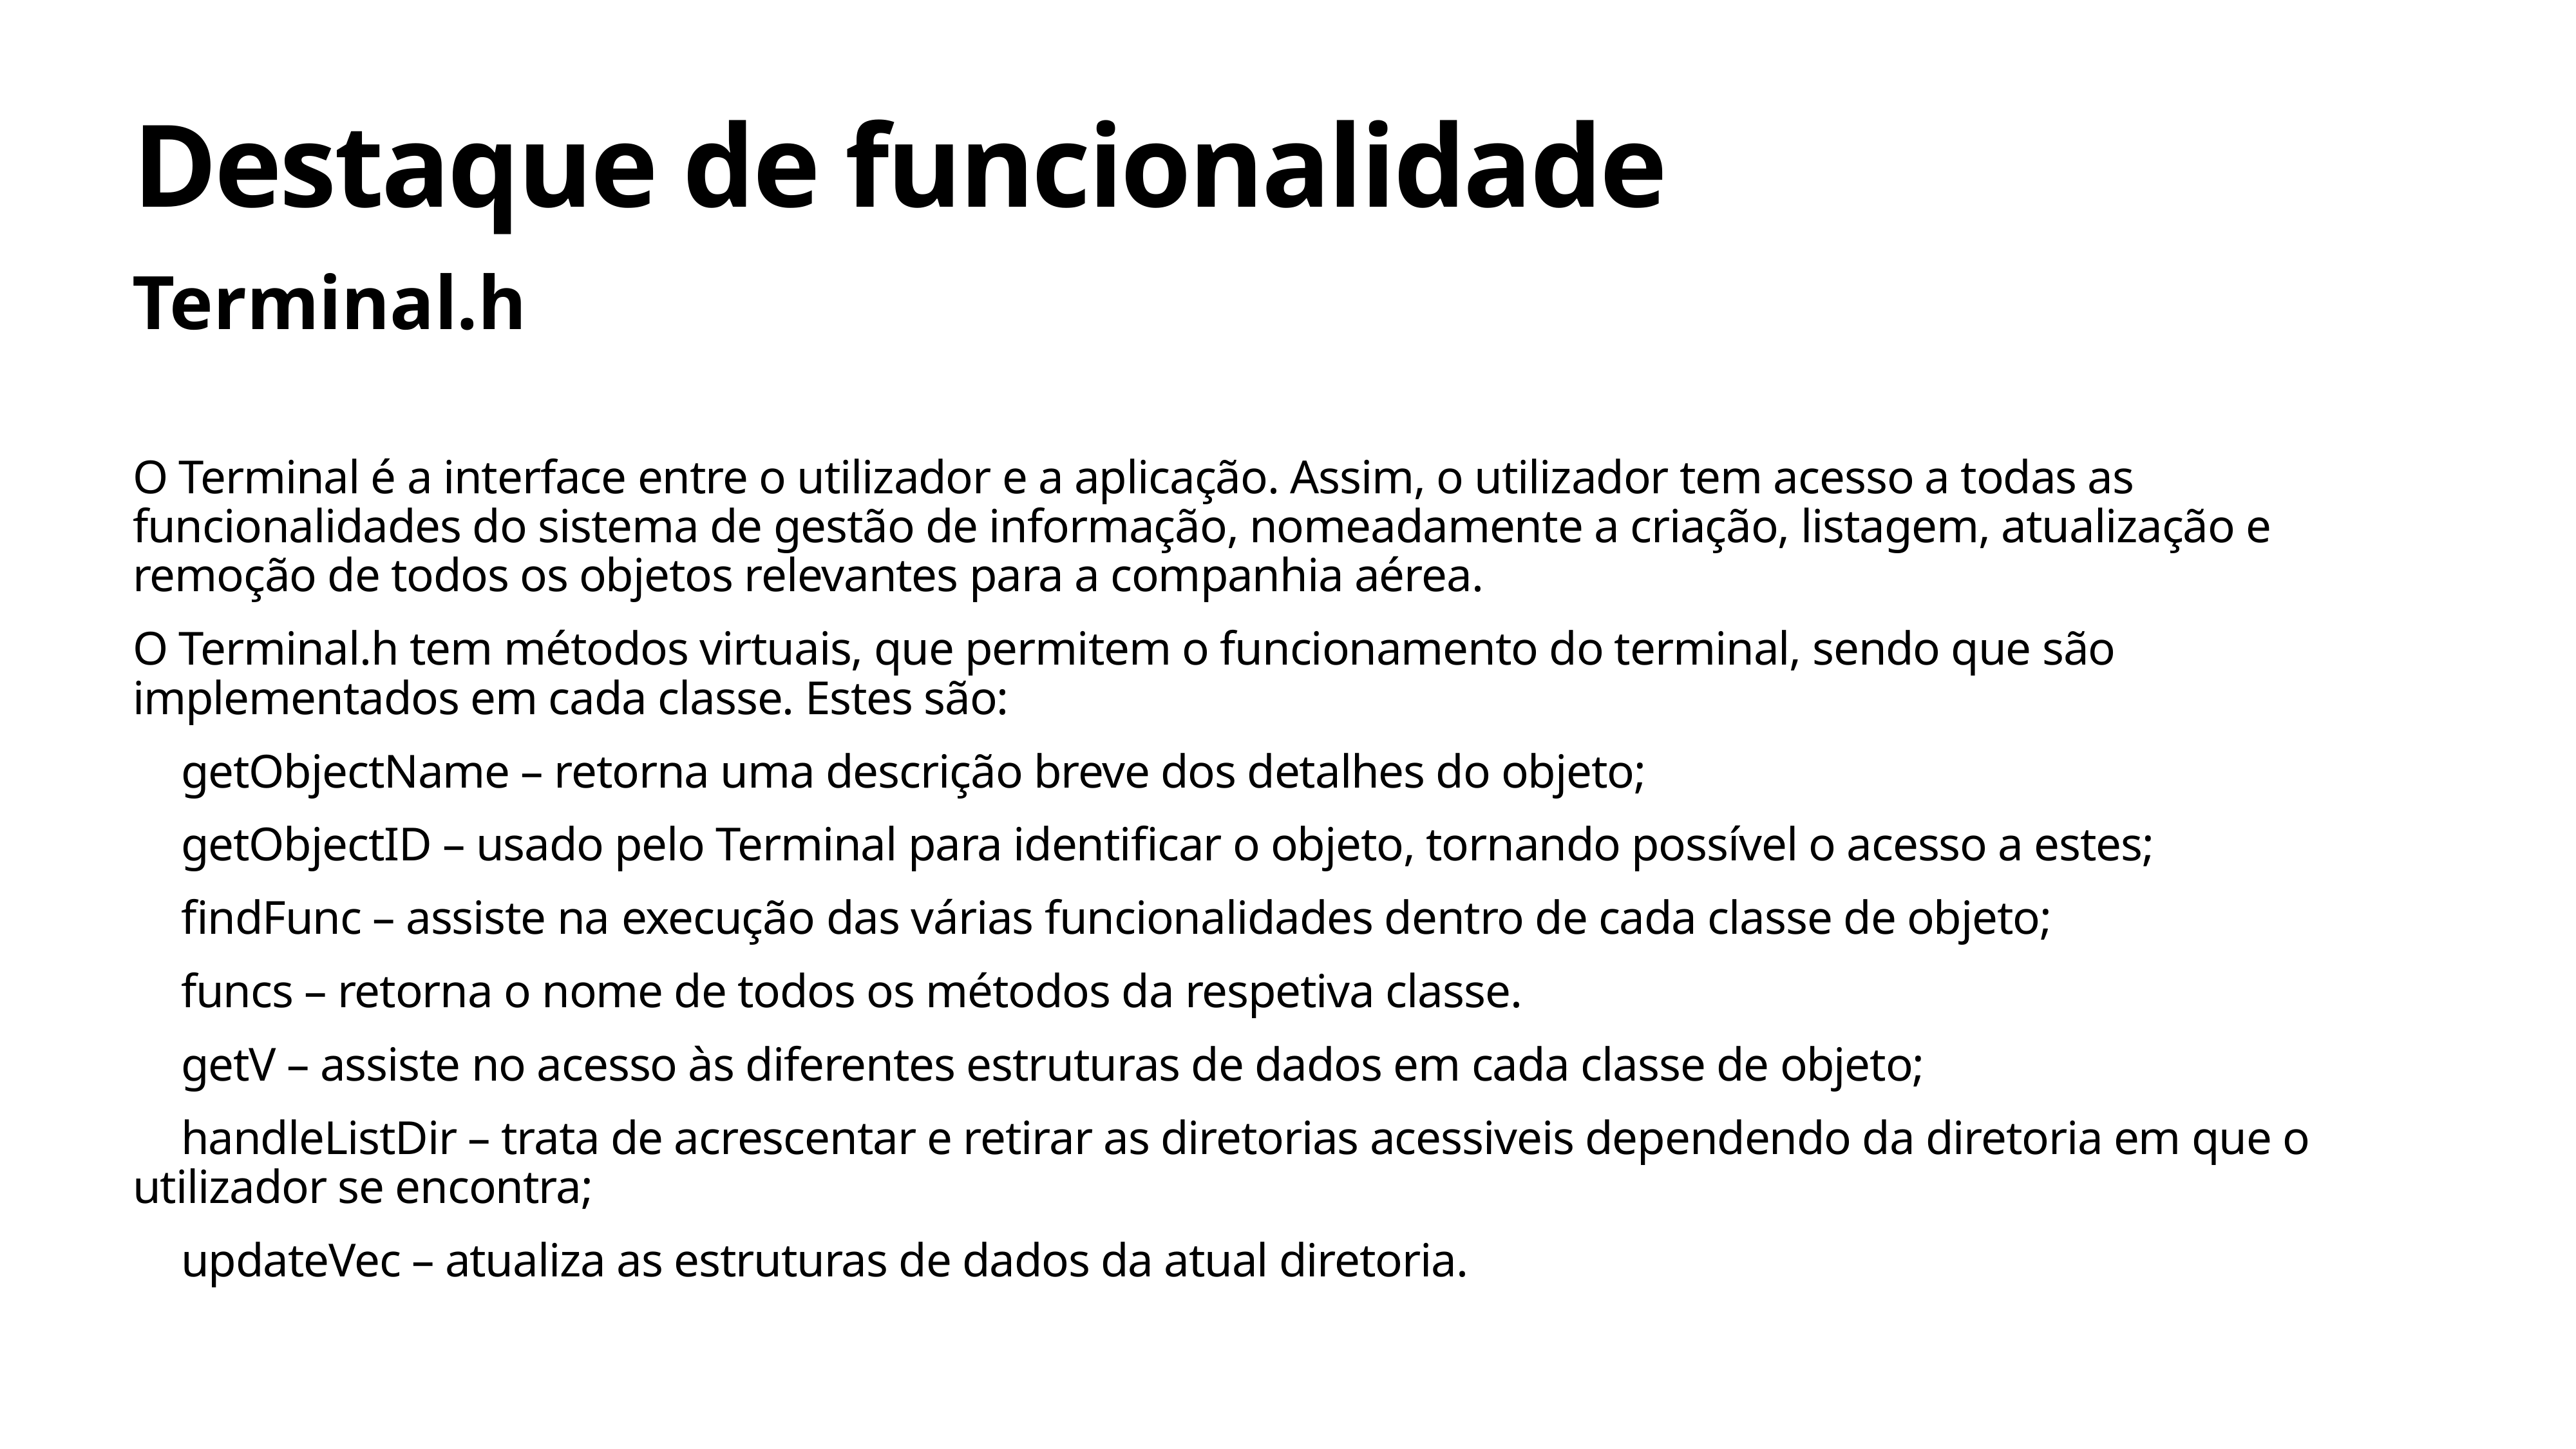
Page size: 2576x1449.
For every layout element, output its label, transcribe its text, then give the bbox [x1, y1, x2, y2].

list O Terminal é a interface entre o utilizador e a aplicação. Assim, o utilizador tem acesso a todas as funcionalidades do sistema de gestão de informação, nomeadamente a criação, listagem, atualização e remoção de todos os objetos relevantes para a companhia aérea. O Terminal.h tem métodos virtuais, que permitem o funcionamento do terminal, sendo que são implementados em cada classe. Estes são: getObjectName – retorna uma descrição breve dos detalhes do objeto; getObjectID – usado pelo Terminal para identificar o objeto, tornando possível o acesso a estes; findFunc – assiste na execução das várias funcionalidades dentro de cada classe de objeto; funcs – retorna o nome de todos os métodos da respetiva classe. getV – assiste no acesso às diferentes estruturas de dados em cada classe de objeto; handleListDir – trata de acrescentar e retirar as diretorias acessiveis dependendo da diretoria em que o utilizador se encontra; updateVec – atualiza as estruturas de dados da atual diretoria. [127, 448, 2449, 1321]
list Terminal.h [127, 250, 2449, 350]
title Destaque de funcionalidade [127, 113, 2449, 250]
